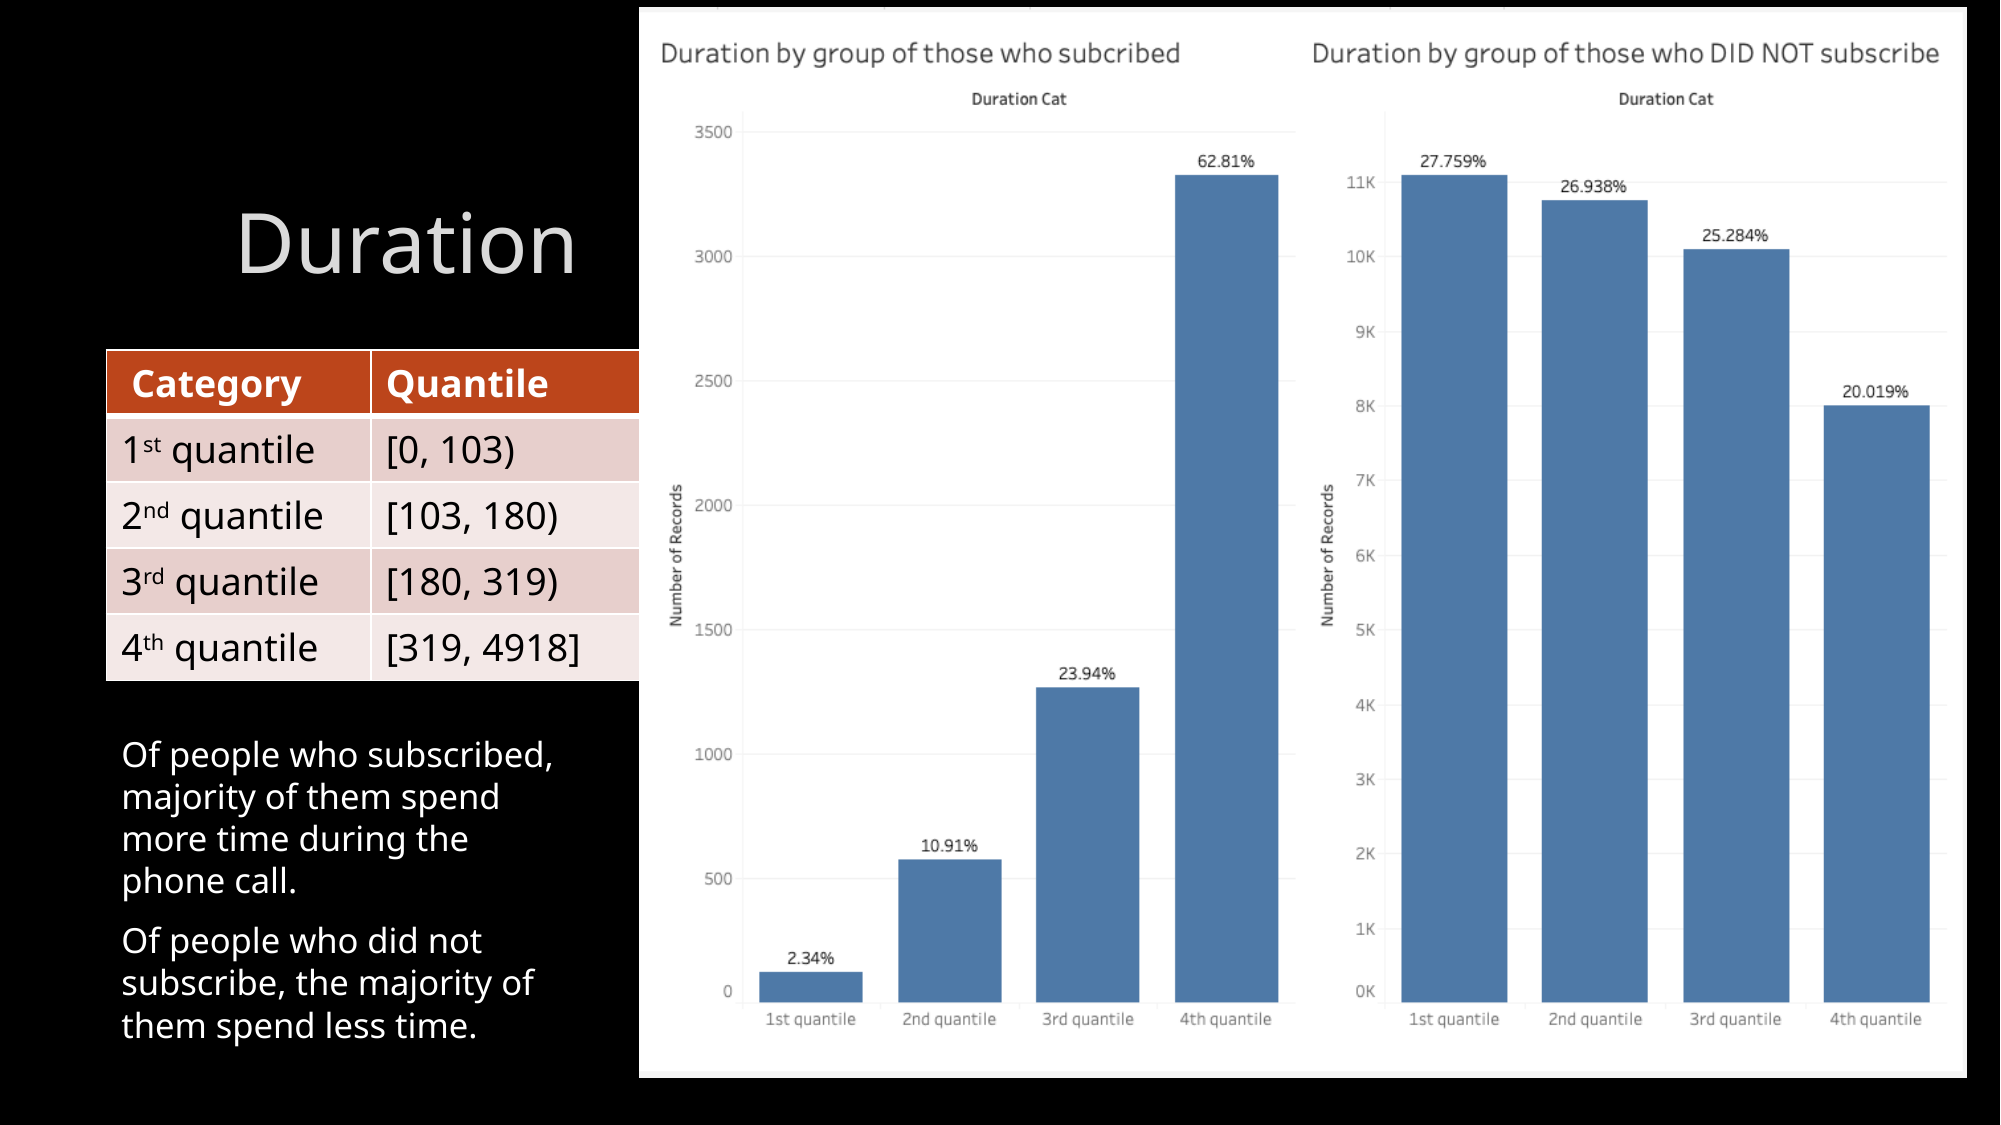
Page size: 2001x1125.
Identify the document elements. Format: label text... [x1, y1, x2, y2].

table_cell 1st quantile [107, 419, 370, 481]
table_cell 2nd quantile [107, 483, 370, 547]
table_cell [319, 4918] [372, 615, 630, 680]
table_header Category [107, 351, 370, 413]
table_cell 3rd quantile [107, 549, 370, 613]
text_box Of people who subscribed, majority of them spend more time during the phone call. Of people who did not subscribe, the majority of them spend less time. [106, 725, 588, 1055]
table_header Quantile [372, 351, 630, 413]
table_cell [0, 103) [372, 419, 630, 481]
table_cell 4th quantile [107, 615, 370, 680]
title Duration [106, 103, 630, 349]
picture [639, 7, 1967, 1078]
table_cell [180, 319) [372, 549, 630, 613]
table_cell [103, 180) [372, 483, 630, 547]
